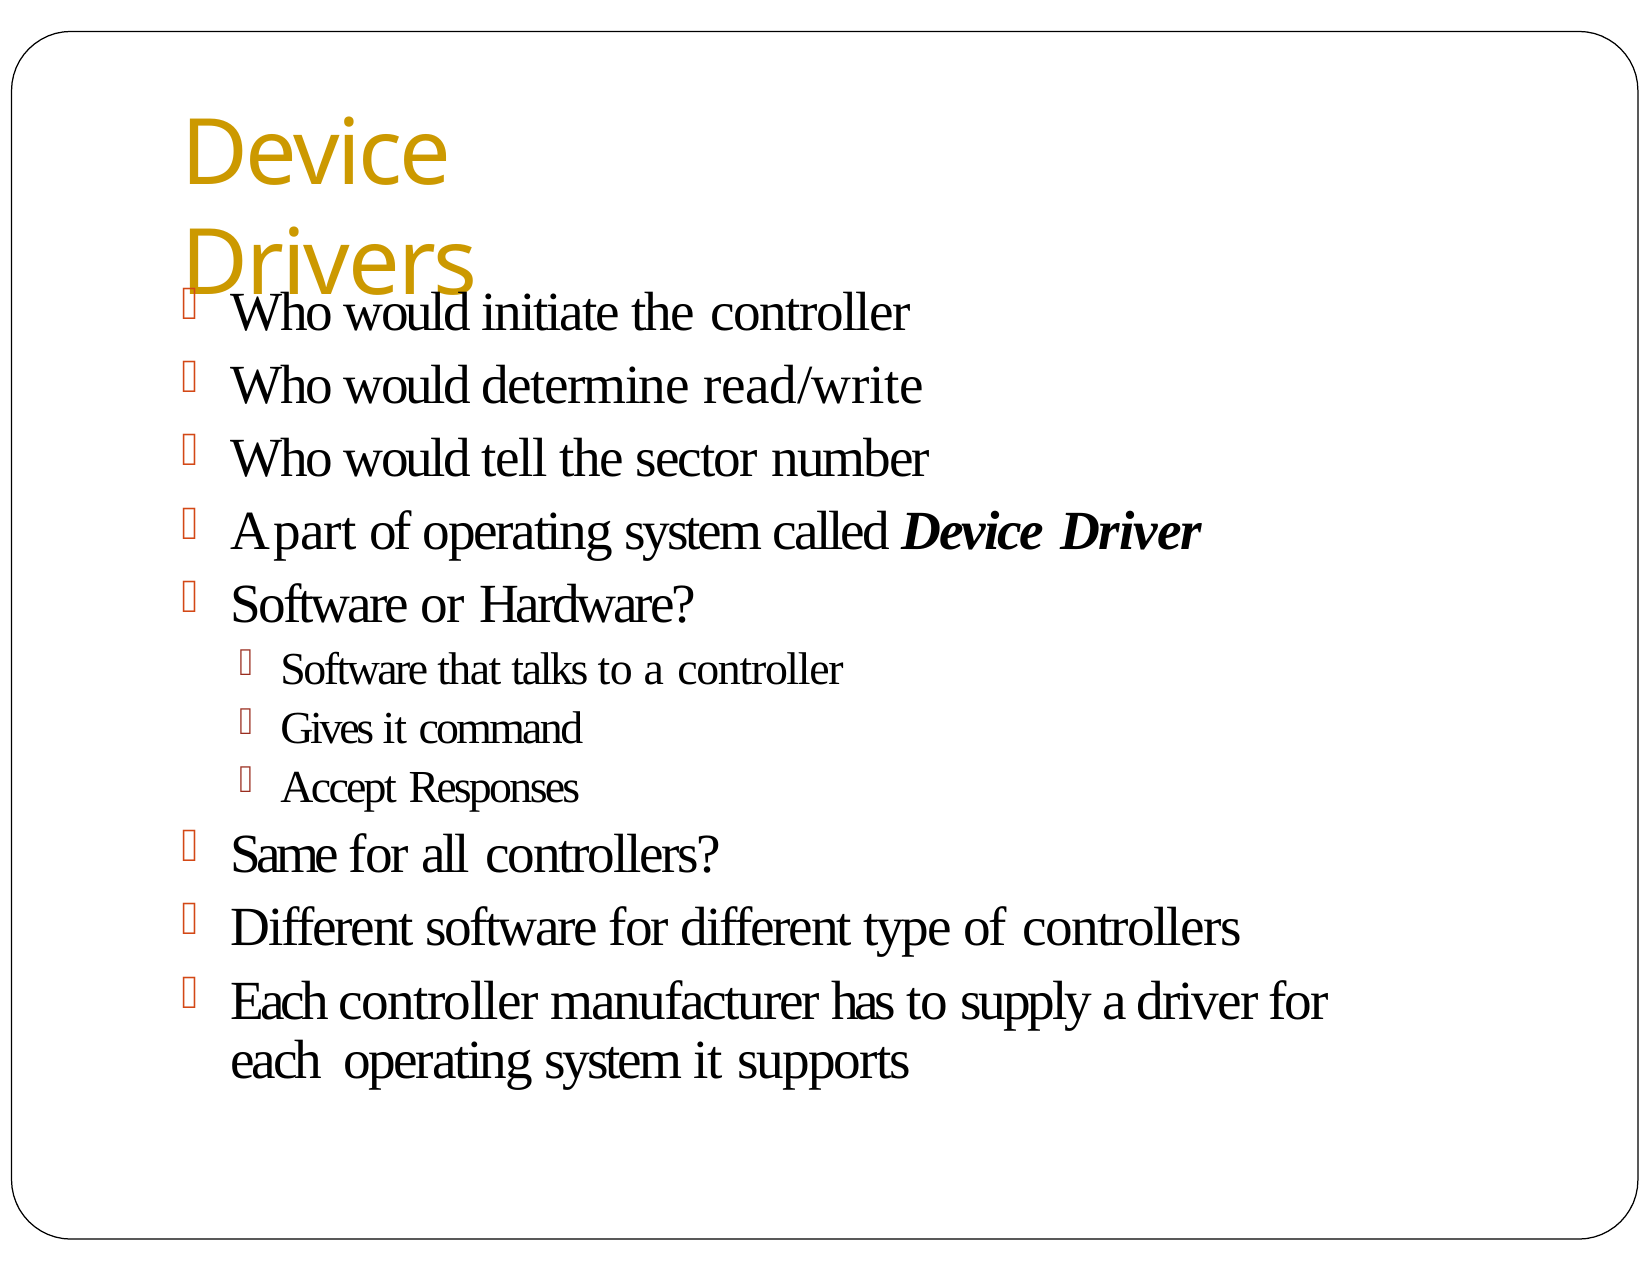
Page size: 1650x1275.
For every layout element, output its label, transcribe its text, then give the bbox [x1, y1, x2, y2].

title Device Drivers [179, 90, 737, 266]
text_box Who would initiate the controller Who would determine read/write Who would tell the sector number A part of operating system called Device Driver Software or Hardware? Software that talks to a controller Gives it command Accept Responses Same for all controllers? Different software for different type of controllers Each controller manufacturer has to supply a driver for each operating system it supports [179, 266, 1422, 1090]
